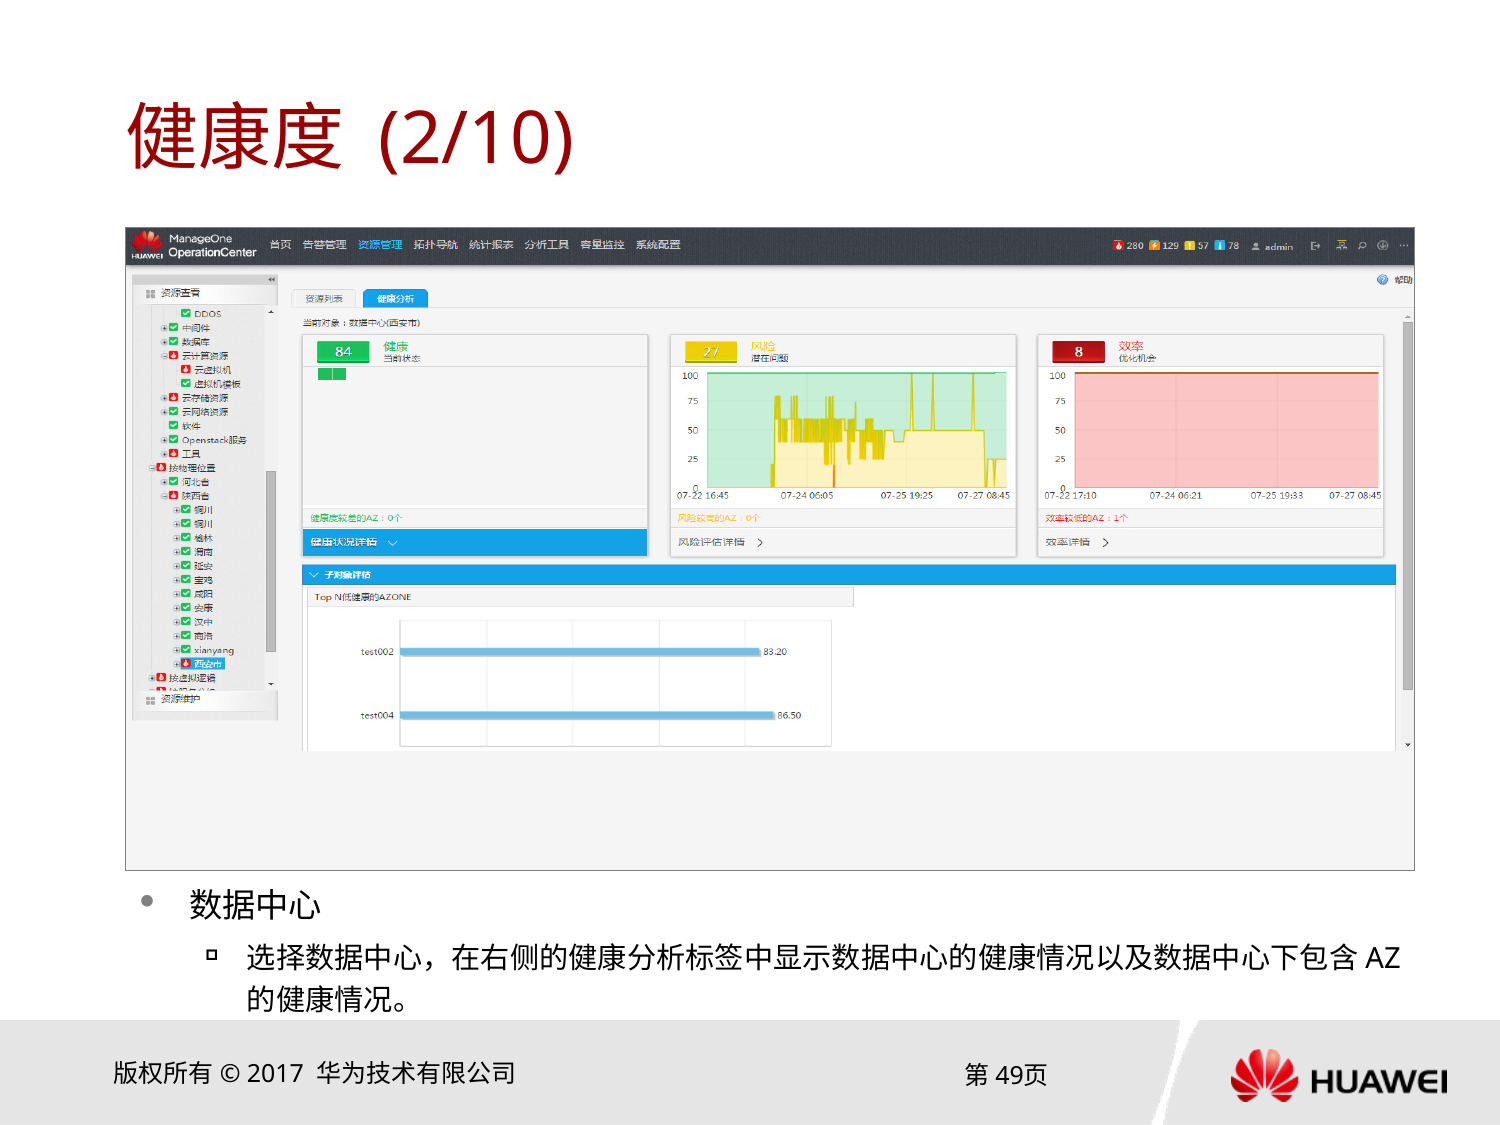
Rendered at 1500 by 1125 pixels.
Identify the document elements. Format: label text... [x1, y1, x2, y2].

picture [0, 1020, 1500, 1125]
picture [126, 227, 1415, 870]
title 健康度 (2/10) [111, 63, 1412, 207]
list 数据中心 选择数据中心，在右侧的健康分析标签中显示数据中心的健康情况以及数据中心下包含AZ的健康情况。 [126, 869, 1426, 990]
